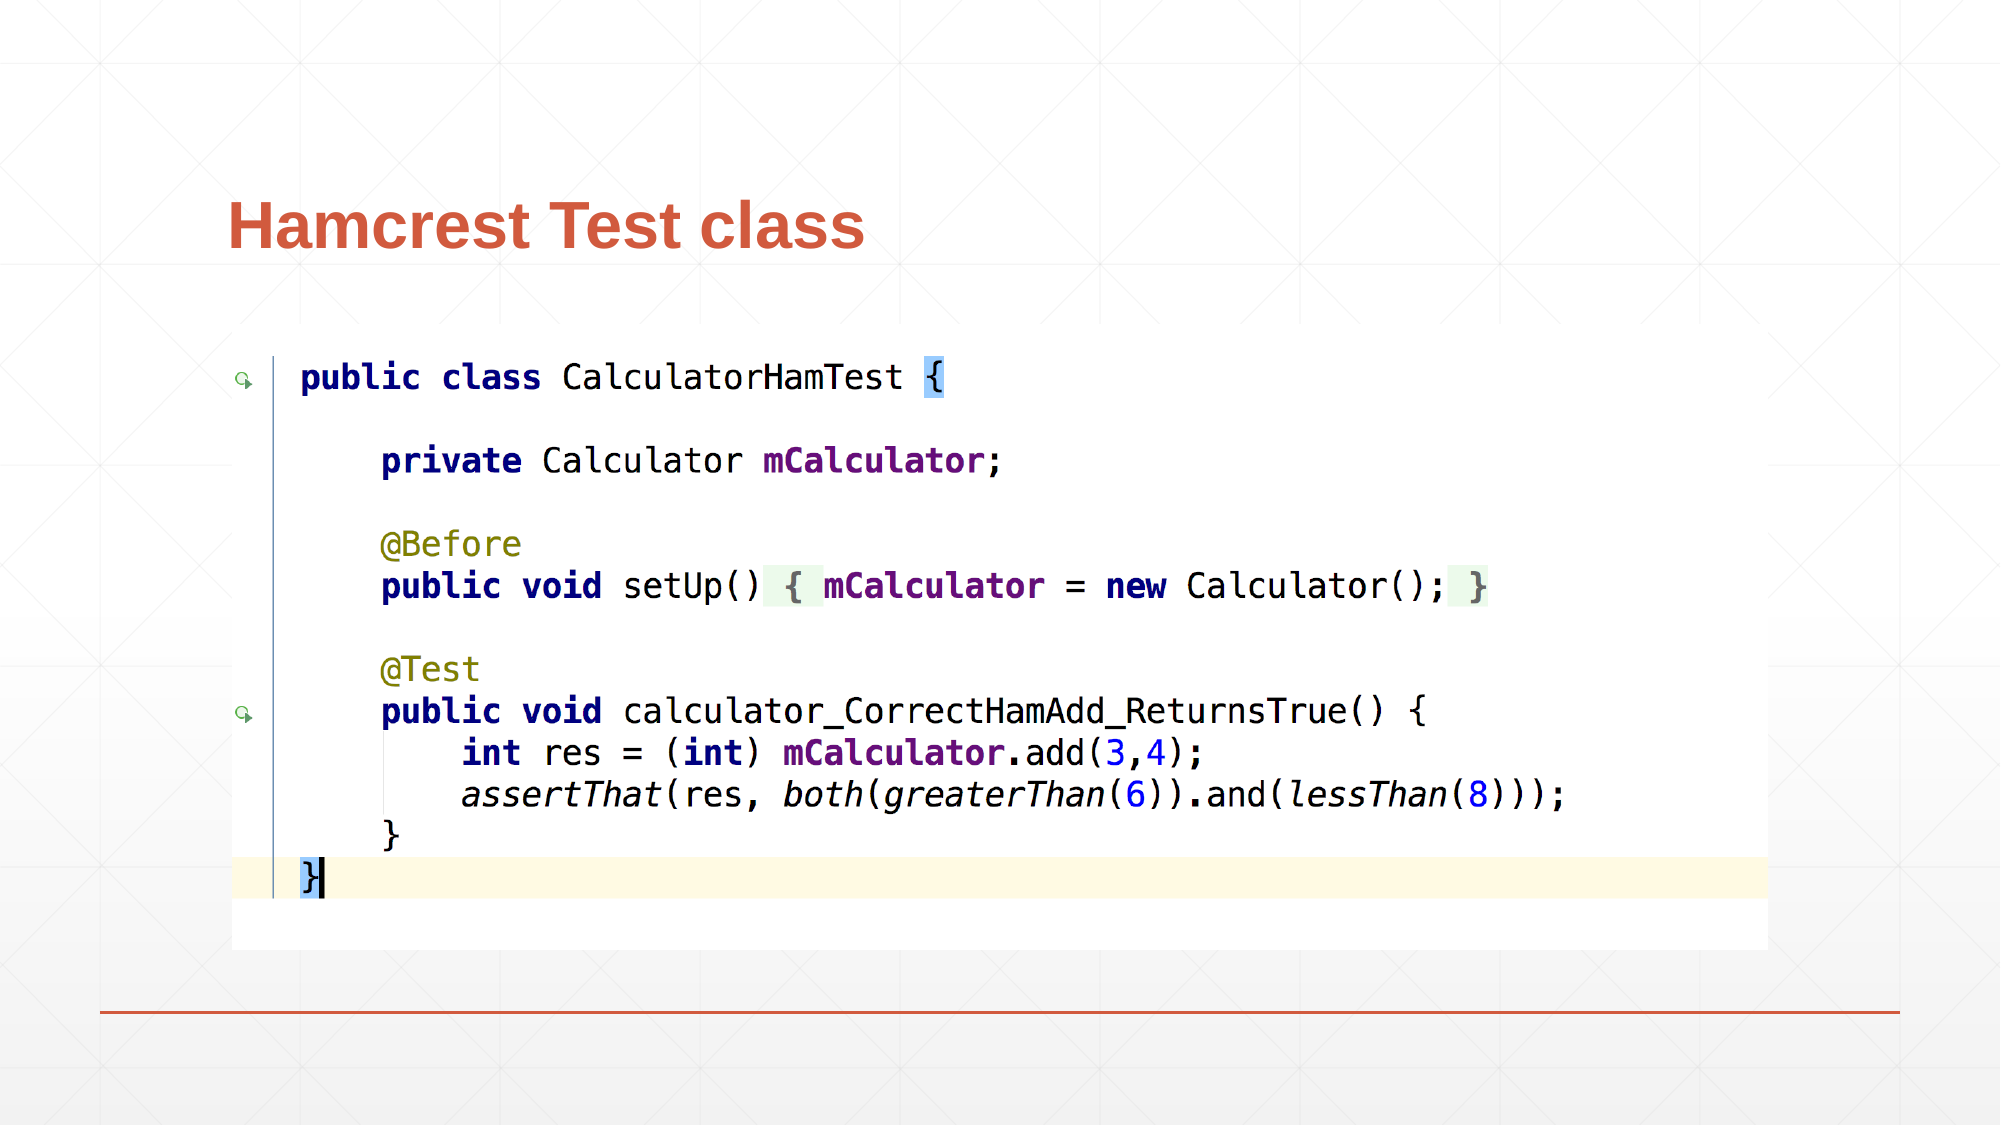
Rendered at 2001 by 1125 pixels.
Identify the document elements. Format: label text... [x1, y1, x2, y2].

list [232, 324, 1768, 950]
title Hamcrest Test class [212, 82, 1788, 271]
